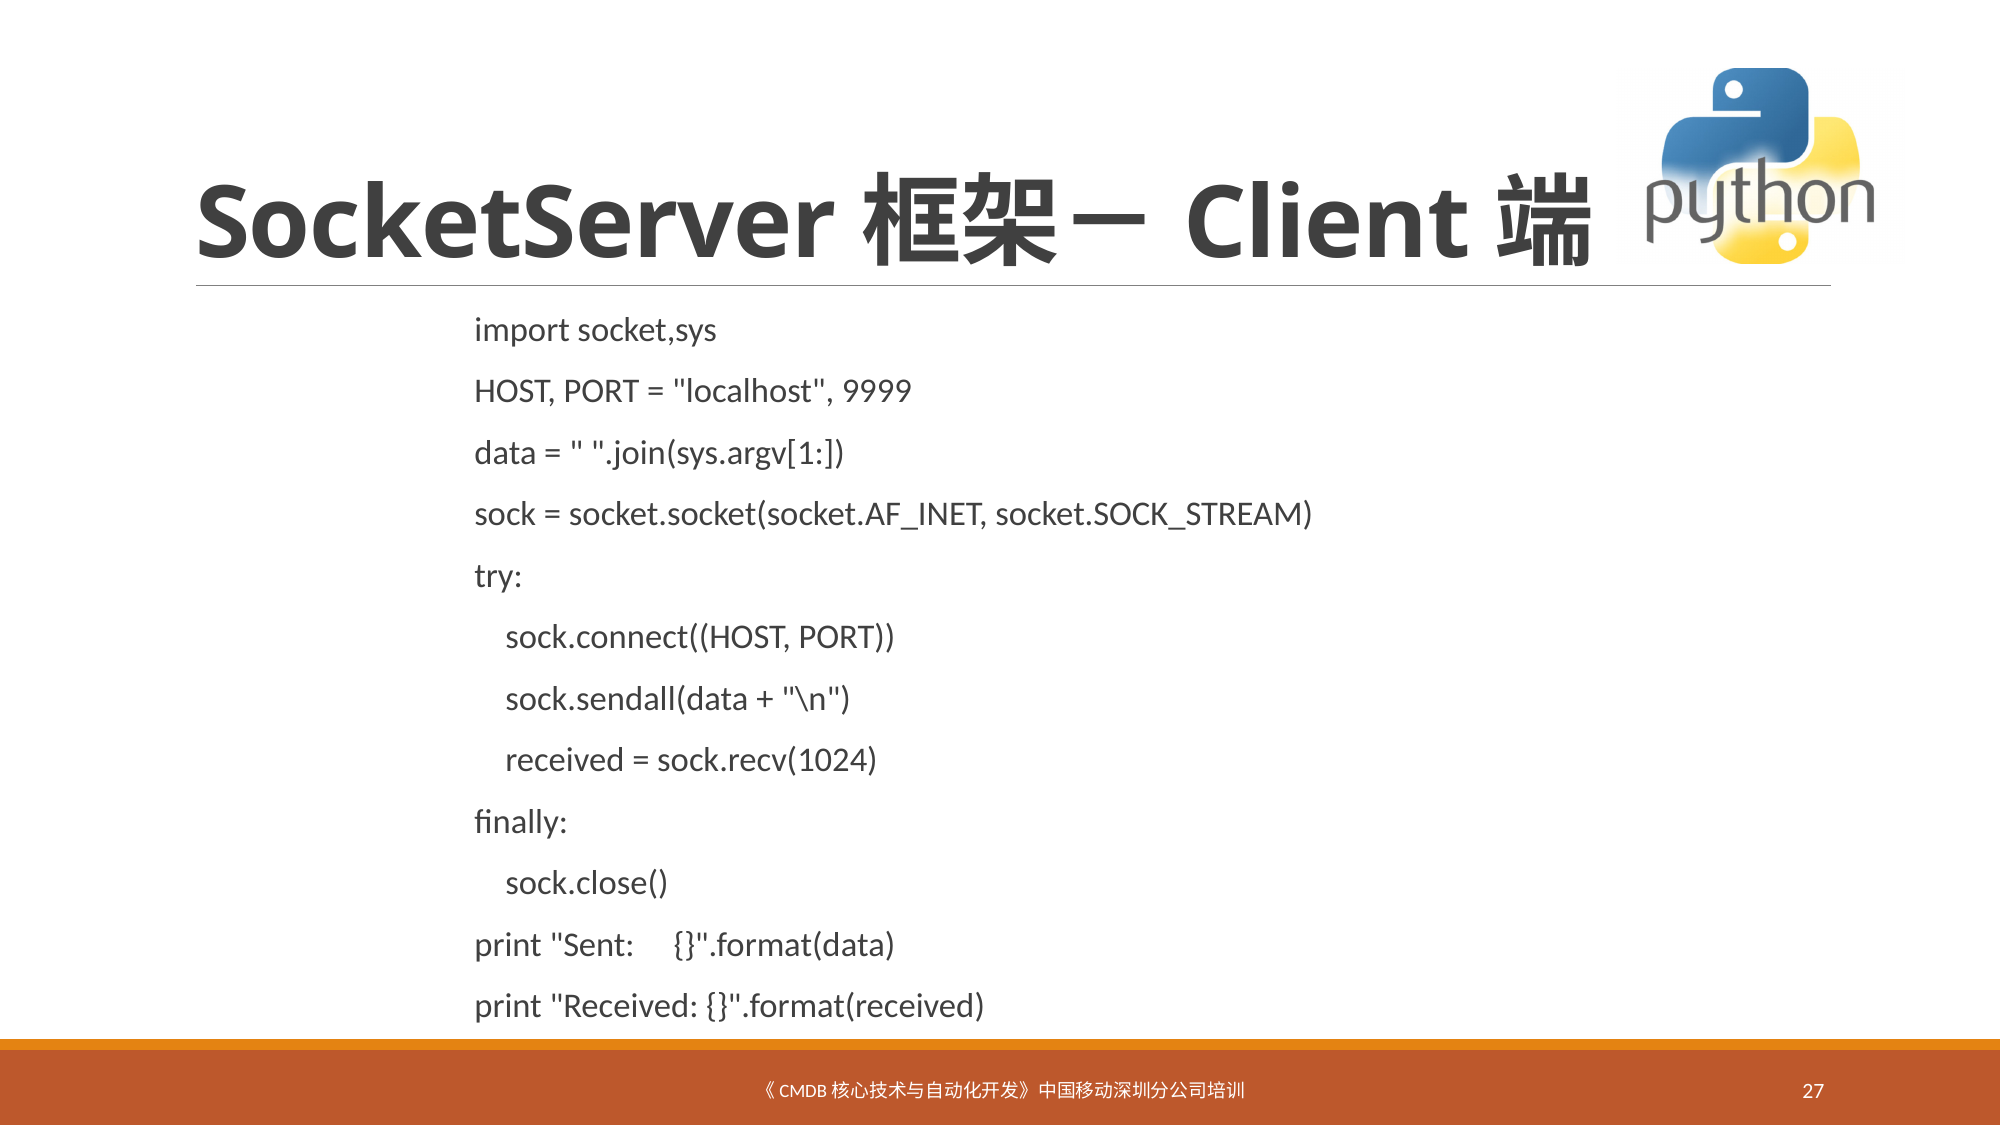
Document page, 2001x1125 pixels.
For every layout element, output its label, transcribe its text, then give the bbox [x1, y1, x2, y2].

list import socket,sys HOST, PORT = "localhost", 9999 data = " ".join(sys.argv[1:]) sock = socket.socket(socket.AF_INET, socket.SOCK_STREAM) try: sock.connect((HOST, PORT)) sock.sendall(data + "\n") received = sock.recv(1024) finally: sock.close() print "Sent: {}".format(data) print "Received: {}".format(received) [459, 304, 1551, 1041]
slide_number 27 [1624, 1059, 1840, 1120]
footer 《CMDB核心技术与自动化开发》中国移动深圳分公司培训 [604, 1059, 1396, 1120]
picture [1616, 68, 1906, 264]
title SocketServer框架－Client端 [180, 47, 1830, 285]
